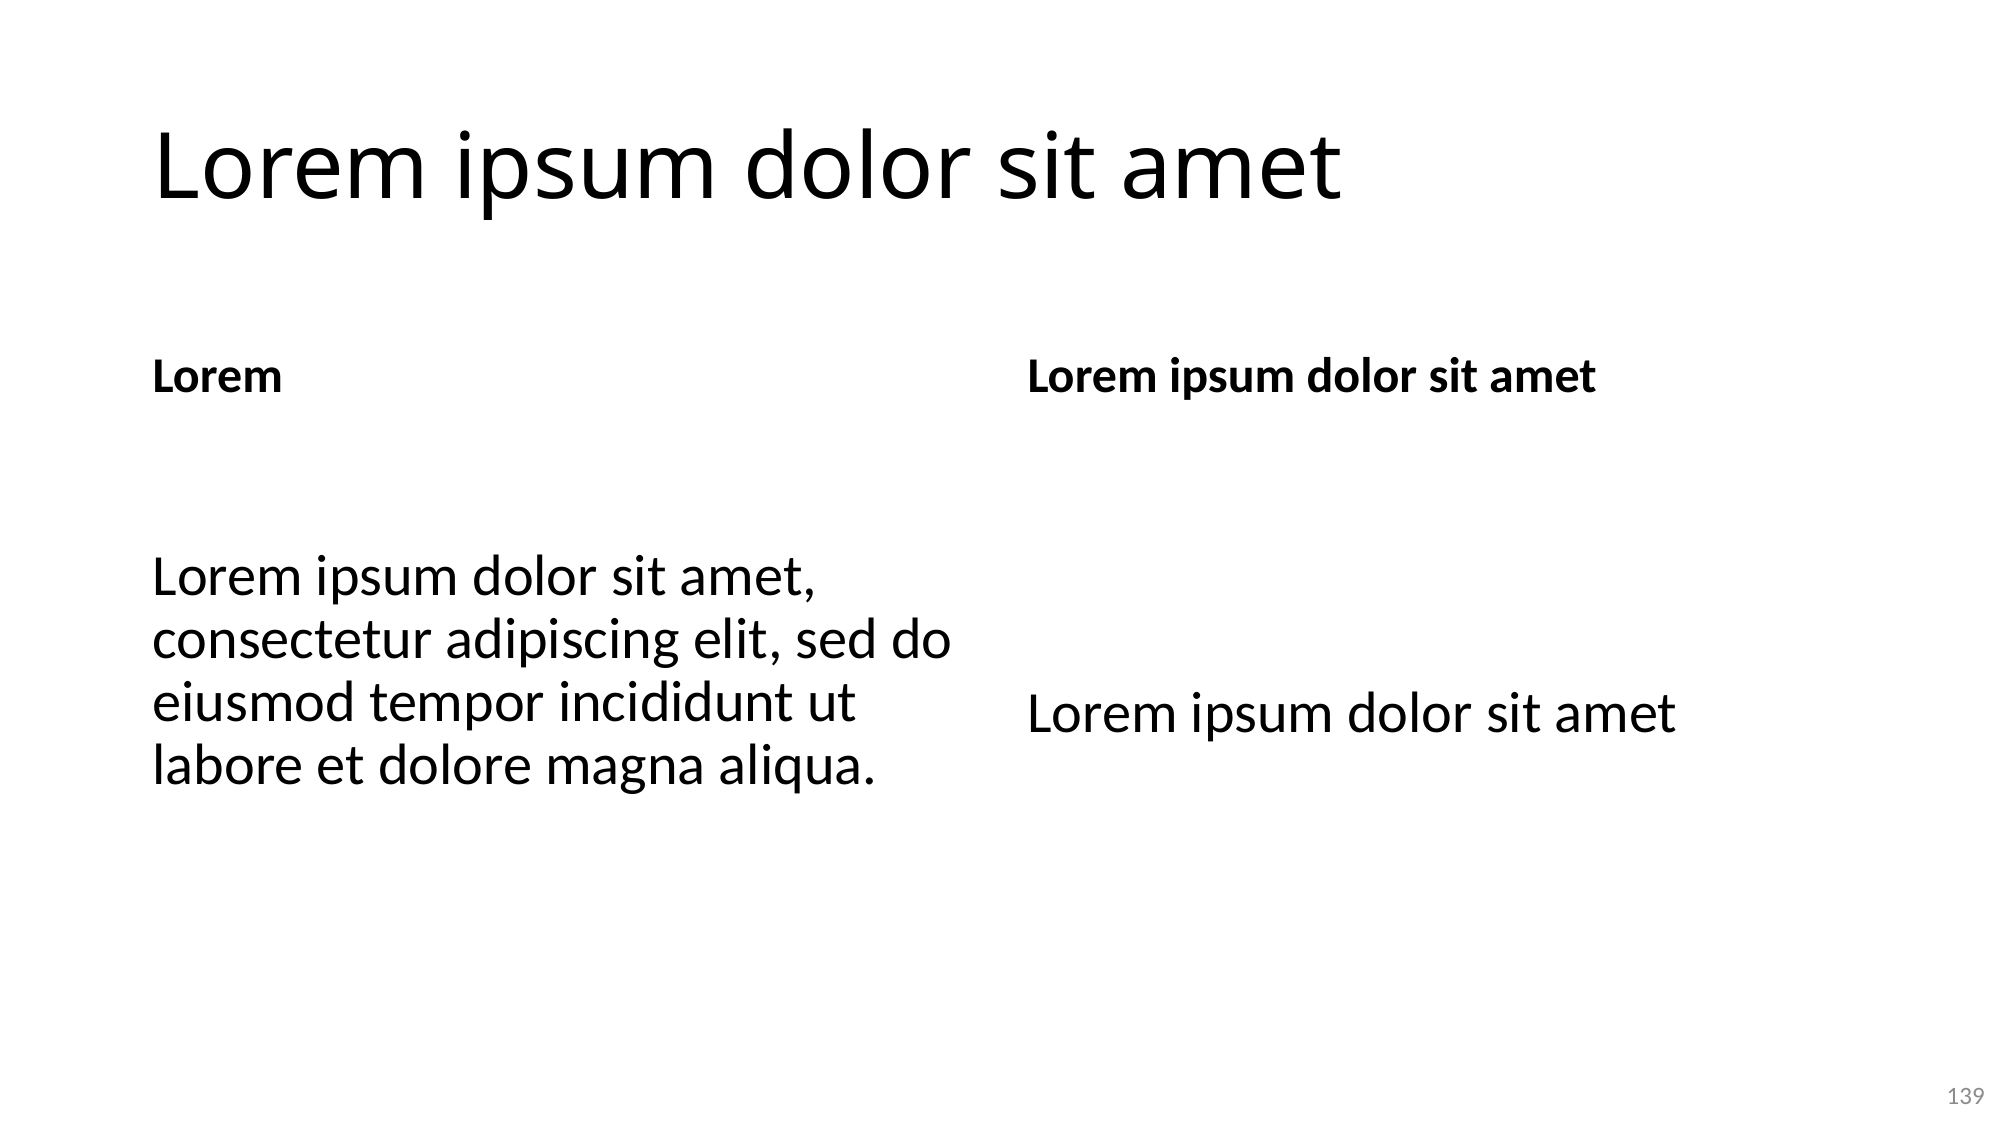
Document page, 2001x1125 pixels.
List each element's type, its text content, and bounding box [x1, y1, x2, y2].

slide_number 139 [1902, 1065, 2000, 1125]
list Lorem ipsum dolor sit amet [1012, 275, 1863, 410]
list Lorem [137, 275, 984, 410]
list Lorem ipsum dolor sit amet [1012, 410, 1863, 1016]
list Lorem ipsum dolor sit amet, consectetur adipiscing elit, sed do eiusmod tempor incididunt ut labore et dolore magna aliqua. [137, 410, 984, 1016]
title Lorem ipsum dolor sit amet [137, 59, 1863, 278]
